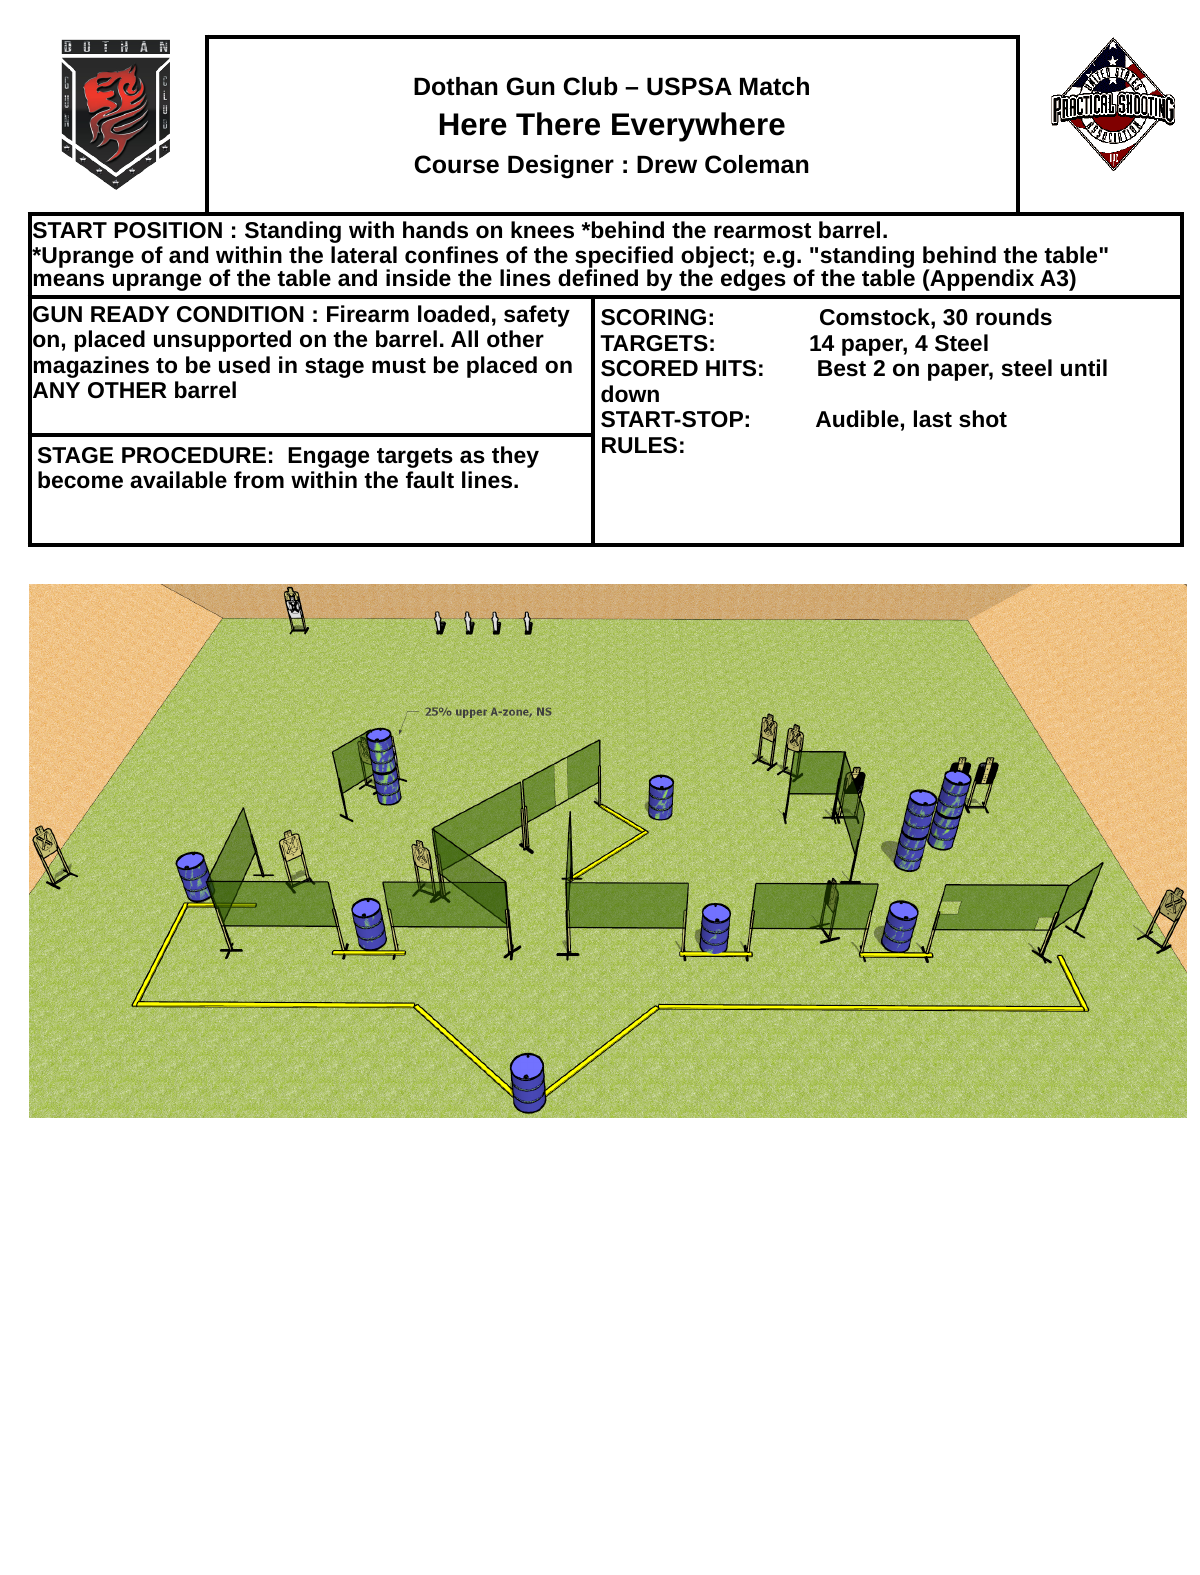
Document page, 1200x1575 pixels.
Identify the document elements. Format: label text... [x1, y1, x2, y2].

table_header Dothan Gun Club – USPSA Match Here There Everywhere Course Designer : Drew Coleman [209, 39, 1016, 212]
picture [29, 584, 1187, 1118]
table_cell START POSITION : Standing with hands on knees *behind the rearmost barrel. *Uprange of and within the lateral confines of the specified object; e.g. "standing behind the table" means uprange of the table and inside the lines defined by the edges of the table (Appendix A3) [32, 216, 1180, 295]
table_header [1020, 37, 1182, 212]
table_header [30, 37, 205, 212]
picture [1044, 36, 1183, 175]
table_cell SCORING: Comstock, 30 rounds TARGETS: 14 paper, 4 Steel SCORED HITS: Best 2 on paper, steel until down START-STOP: Audible, last shot RULES: [595, 299, 1180, 543]
picture [58, 36, 173, 193]
table_cell STAGE PROCEDURE: Engage targets as they become available from within the fault lines. [32, 437, 591, 543]
table_cell GUN READY CONDITION : Firearm loaded, safety on, placed unsupported on the barrel. All other magazines to be used in stage must be placed on ANY OTHER barrel [32, 299, 591, 433]
